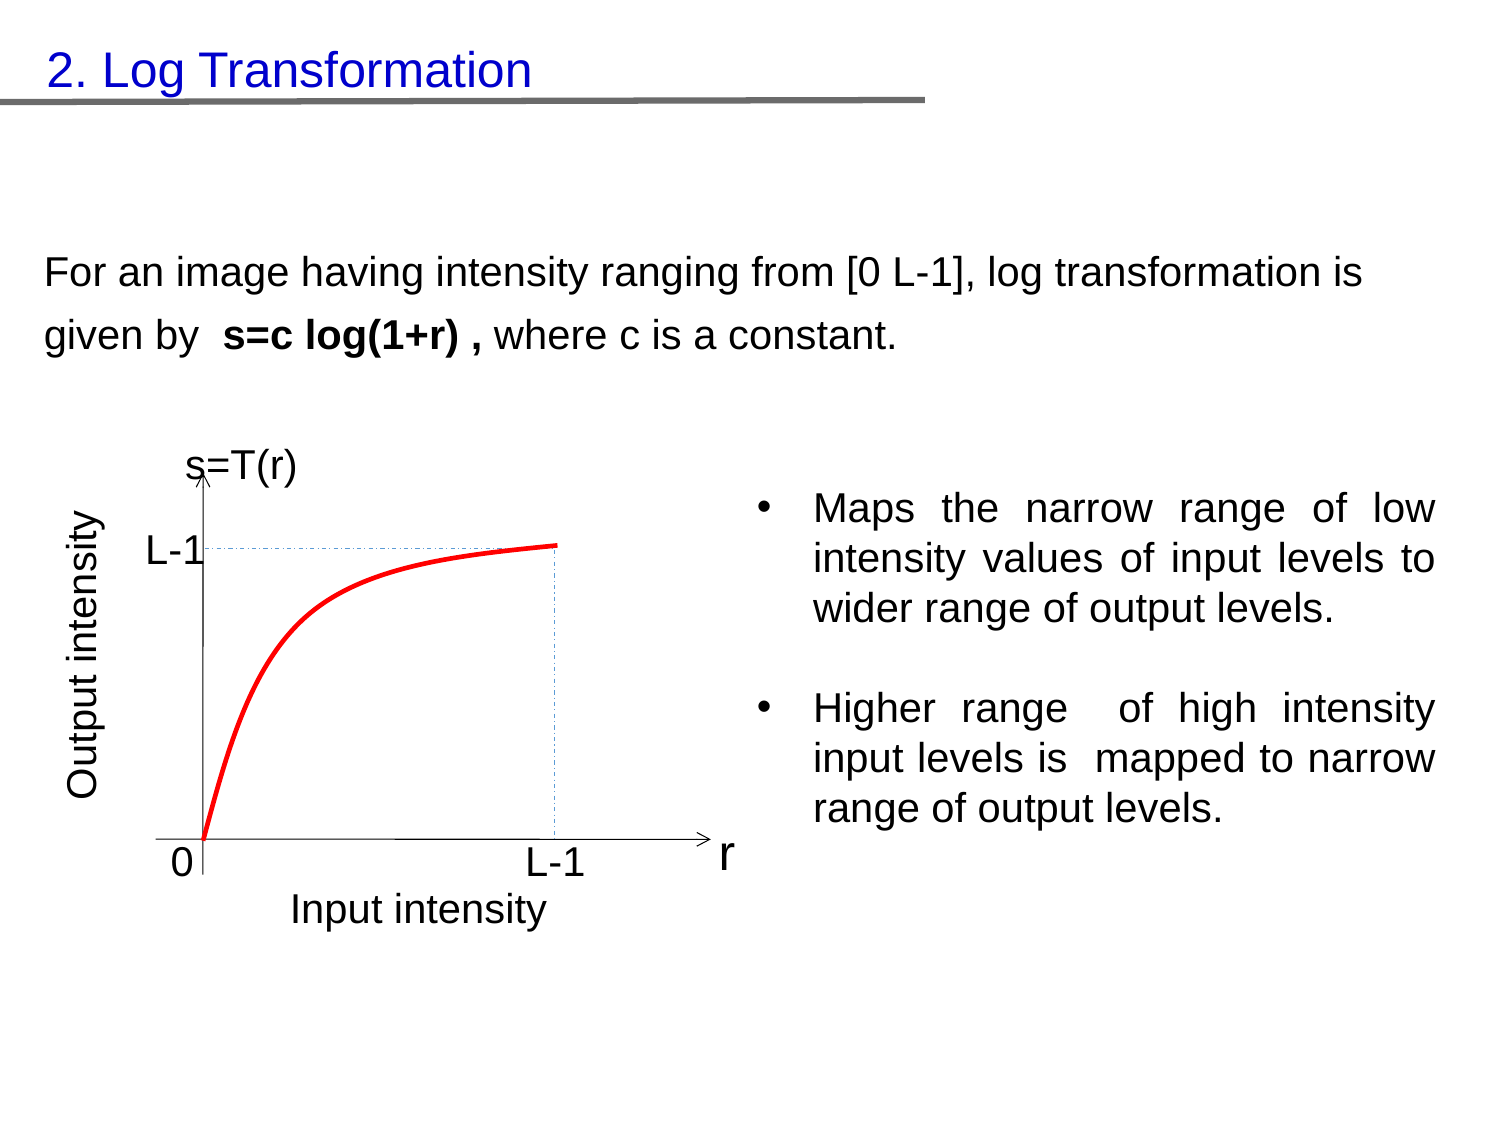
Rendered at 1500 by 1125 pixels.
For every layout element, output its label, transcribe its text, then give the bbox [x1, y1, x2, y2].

text_box 2. Log Transformation [31, 30, 562, 106]
text_box Maps the narrow range of low intensity values of input levels to wider range of output levels. Higher range of high intensity input levels is mapped to narrow range of output levels. [742, 473, 1451, 839]
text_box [46, 430, 711, 941]
text_box For an image having intensity ranging from [0 L-1], log transformation is given by s=c log(1+r) , where c is a constant. [28, 225, 1488, 366]
text_box r [711, 812, 751, 888]
